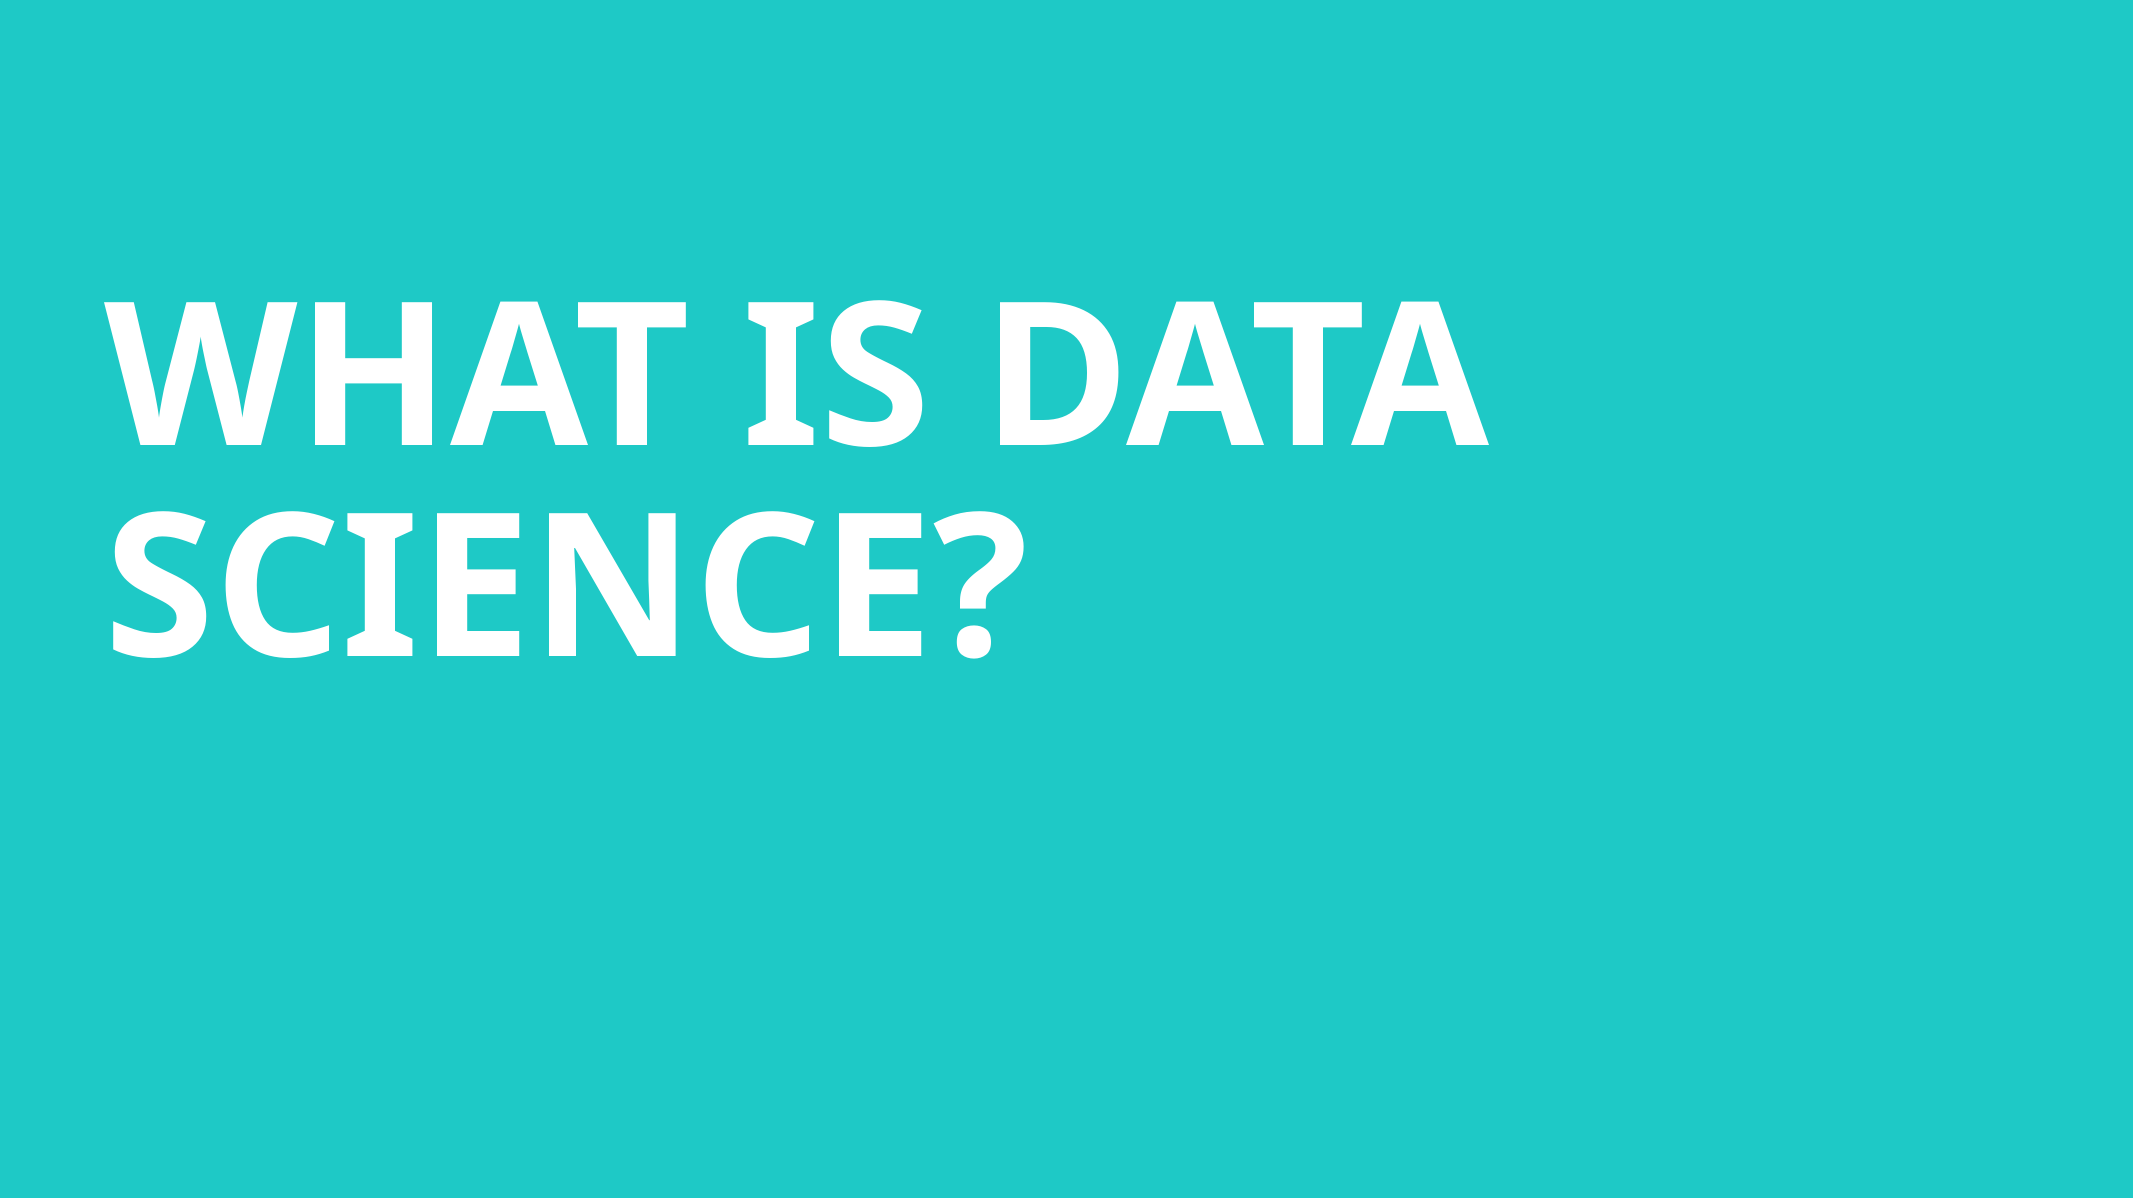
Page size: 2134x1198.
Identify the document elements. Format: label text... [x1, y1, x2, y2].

text_box WHAT IS DATA SCIENCE? [104, 241, 2030, 699]
